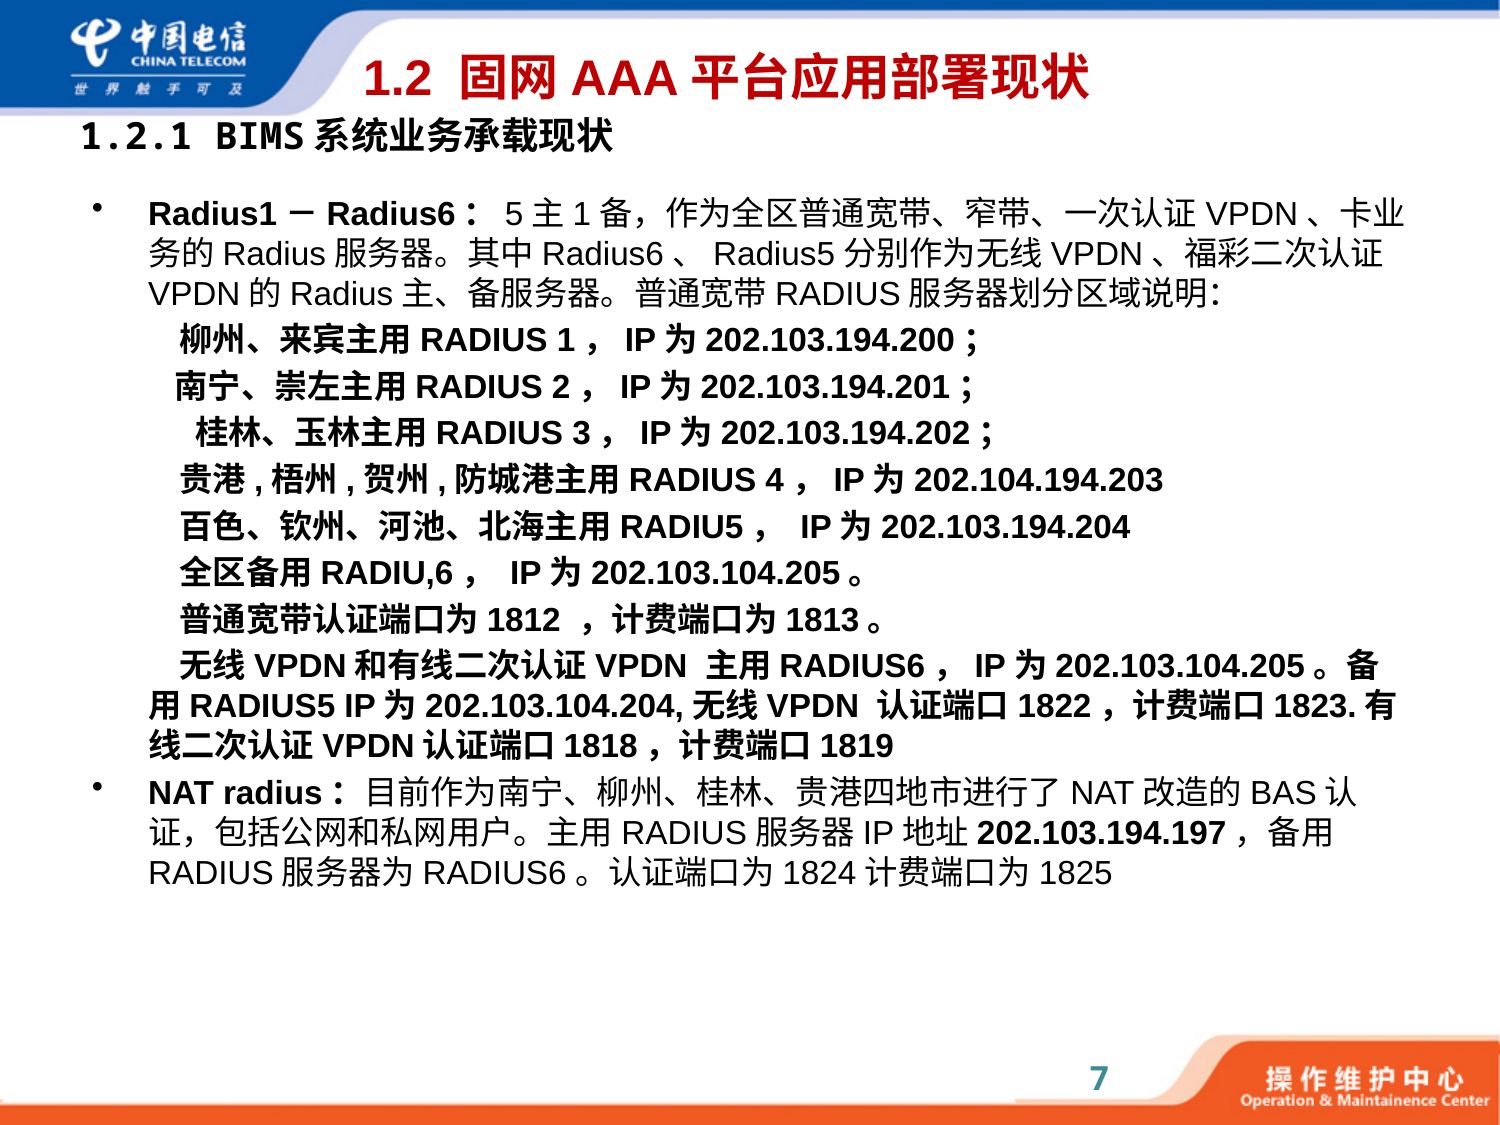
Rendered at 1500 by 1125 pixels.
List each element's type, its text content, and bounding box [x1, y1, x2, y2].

picture [0, 0, 1500, 1125]
list Radius1－Radius6：5主1备，作为全区普通宽带、窄带、一次认证VPDN、卡业务的Radius服务器。其中Radius6、Radius5分别作为无线VPDN、福彩二次认证VPDN的Radius主、备服务器。普通宽带RADIUS服务器划分区域说明： 柳州、来宾主用RADIUS 1，IP为202.103.194.200； 南宁、崇左主用RADIUS 2，IP为202.103.194.201； 桂林、玉林主用RADIUS 3，IP为202.103.194.202； 贵港,梧州,贺州,防城港主用RADIUS 4，IP为202.104.194.203 百色、钦州、河池、北海主用RADIU5， IP为202.103.194.204 全区备用RADIU,6， IP为202.103.104.205。 普通宽带认证端口为1812 ，计费端口为1813。 无线VPDN和有线二次认证VPDN 主用RADIUS6，IP为202.103.104.205。备用RADIUS5 IP为202.103.104.204,无线VPDN 认证端口1822，计费端口1823.有线二次认证VPDN认证端口1818，计费端口1819 NAT radius：目前作为南宁、柳州、桂林、贵港四地市进行了NAT改造的BAS认证，包括公网和私网用户。主用RADIUS服务器IP地址202.103.194.197，备用RADIUS服务器为RADIUS6。认证端口为1824计费端口为1825 [76, 184, 1428, 928]
text_box 1.2 固网AAA平台应用部署现状 [348, 19, 1164, 133]
title 1.2.1 BIMS系统业务承载现状 [64, 77, 1416, 192]
